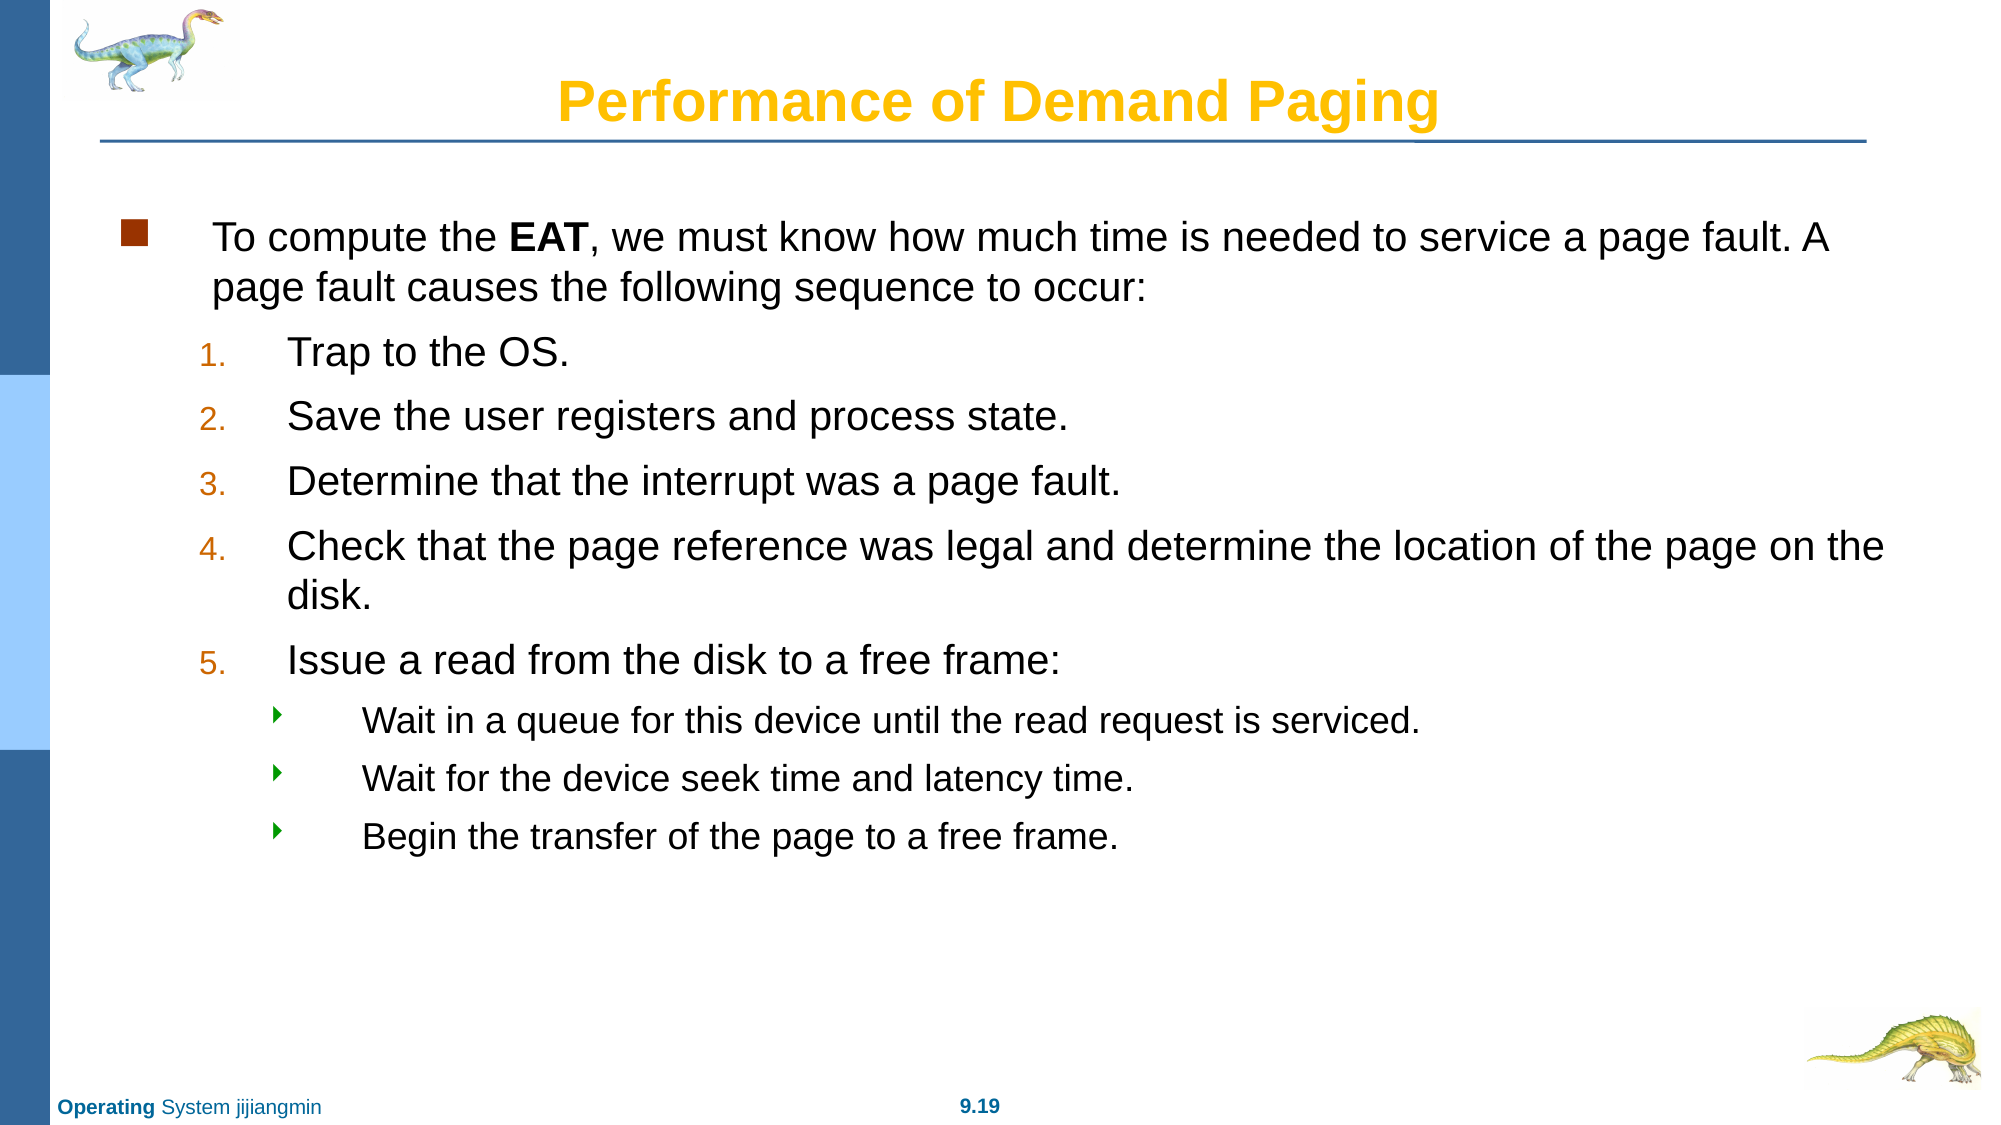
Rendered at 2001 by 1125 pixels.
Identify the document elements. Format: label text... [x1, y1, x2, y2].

picture [62, 0, 240, 101]
list To compute the EAT, we must know how much time is needed to service a page fault. A page fault causes the following sequence to occur: Trap to the OS. Save the user registers and process state. Determine that the interrupt was a page fault. Check that the page reference was legal and determine the location of the page on the disk. Issue a read from the disk to a free frame: Wait in a queue for this device until the read request is serviced. Wait for the device seek time and latency time. Begin the transfer of the page to a free frame. [109, 202, 1910, 946]
picture [1804, 1007, 1982, 1090]
title Performance of Demand Paging [99, 45, 1900, 141]
